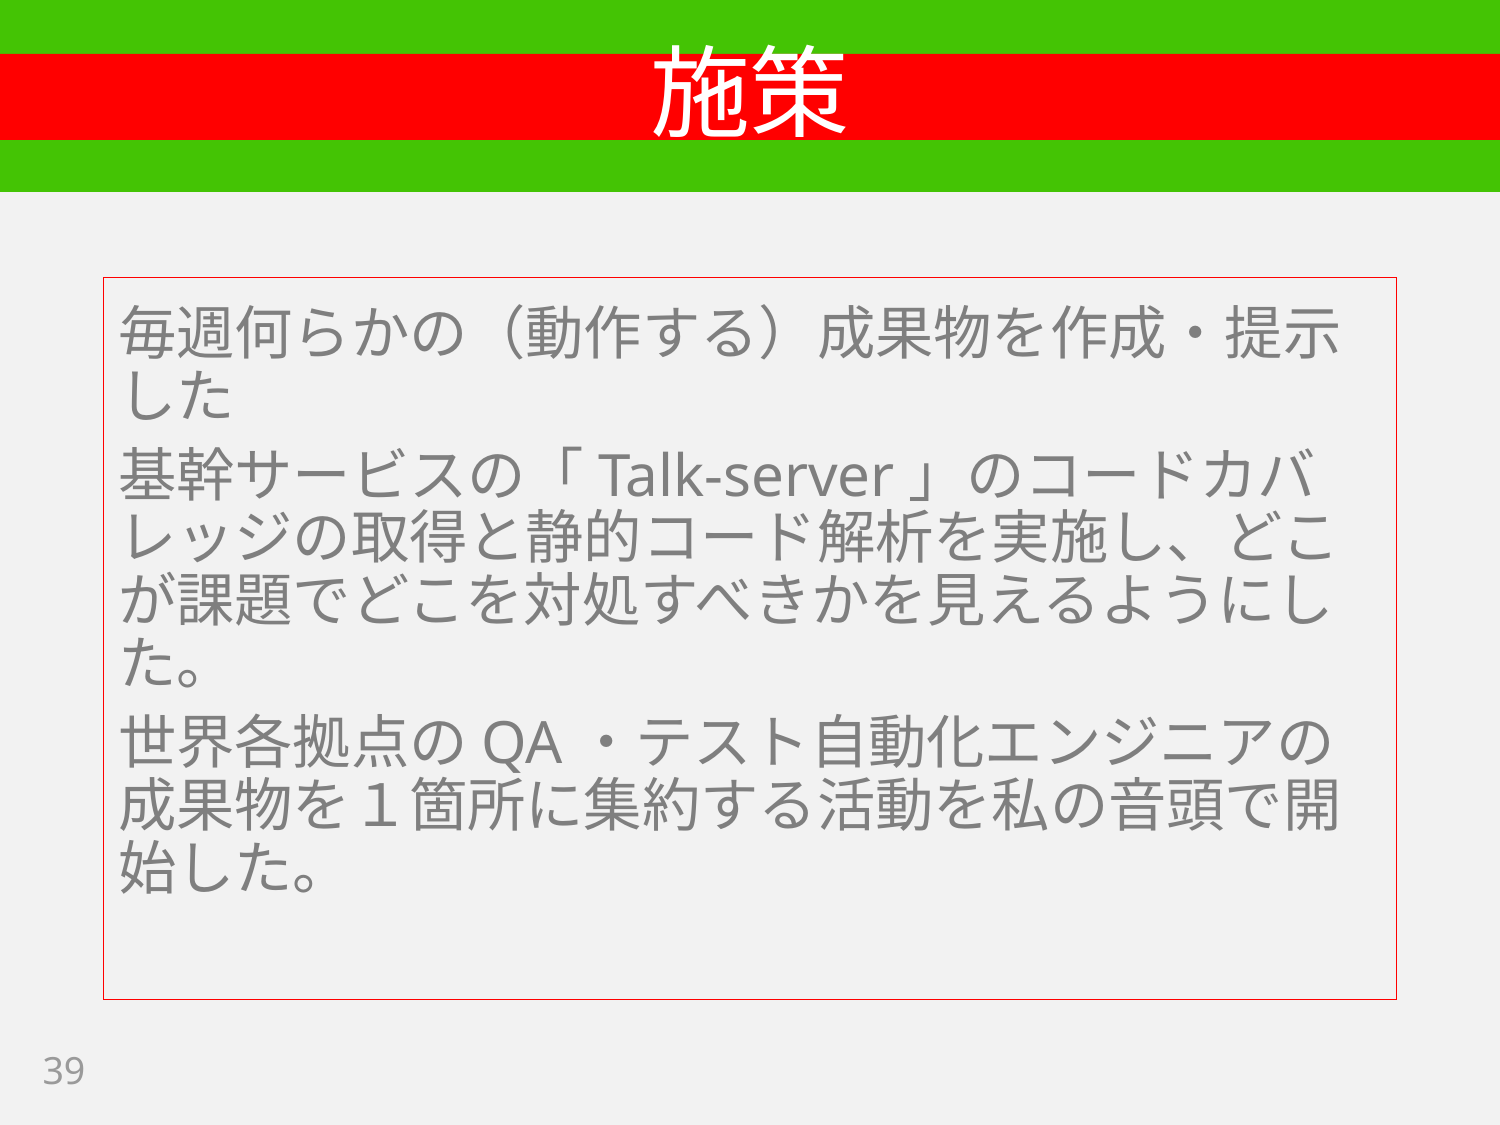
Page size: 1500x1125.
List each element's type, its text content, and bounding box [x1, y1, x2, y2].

slide_number 39 [27, 1042, 146, 1102]
title 施策 [0, 53, 1500, 140]
list 毎週何らかの（動作する）成果物を作成・提示した 基幹サービスの「Talk-server」のコードカバレッジの取得と静的コード解析を実施し、どこが課題でどこを対処すべきかを見えるようにした。 世界各拠点のQA・テスト自動化エンジニアの成果物を１箇所に集約する活動を私の音頭で開始した。 [103, 277, 1397, 1000]
